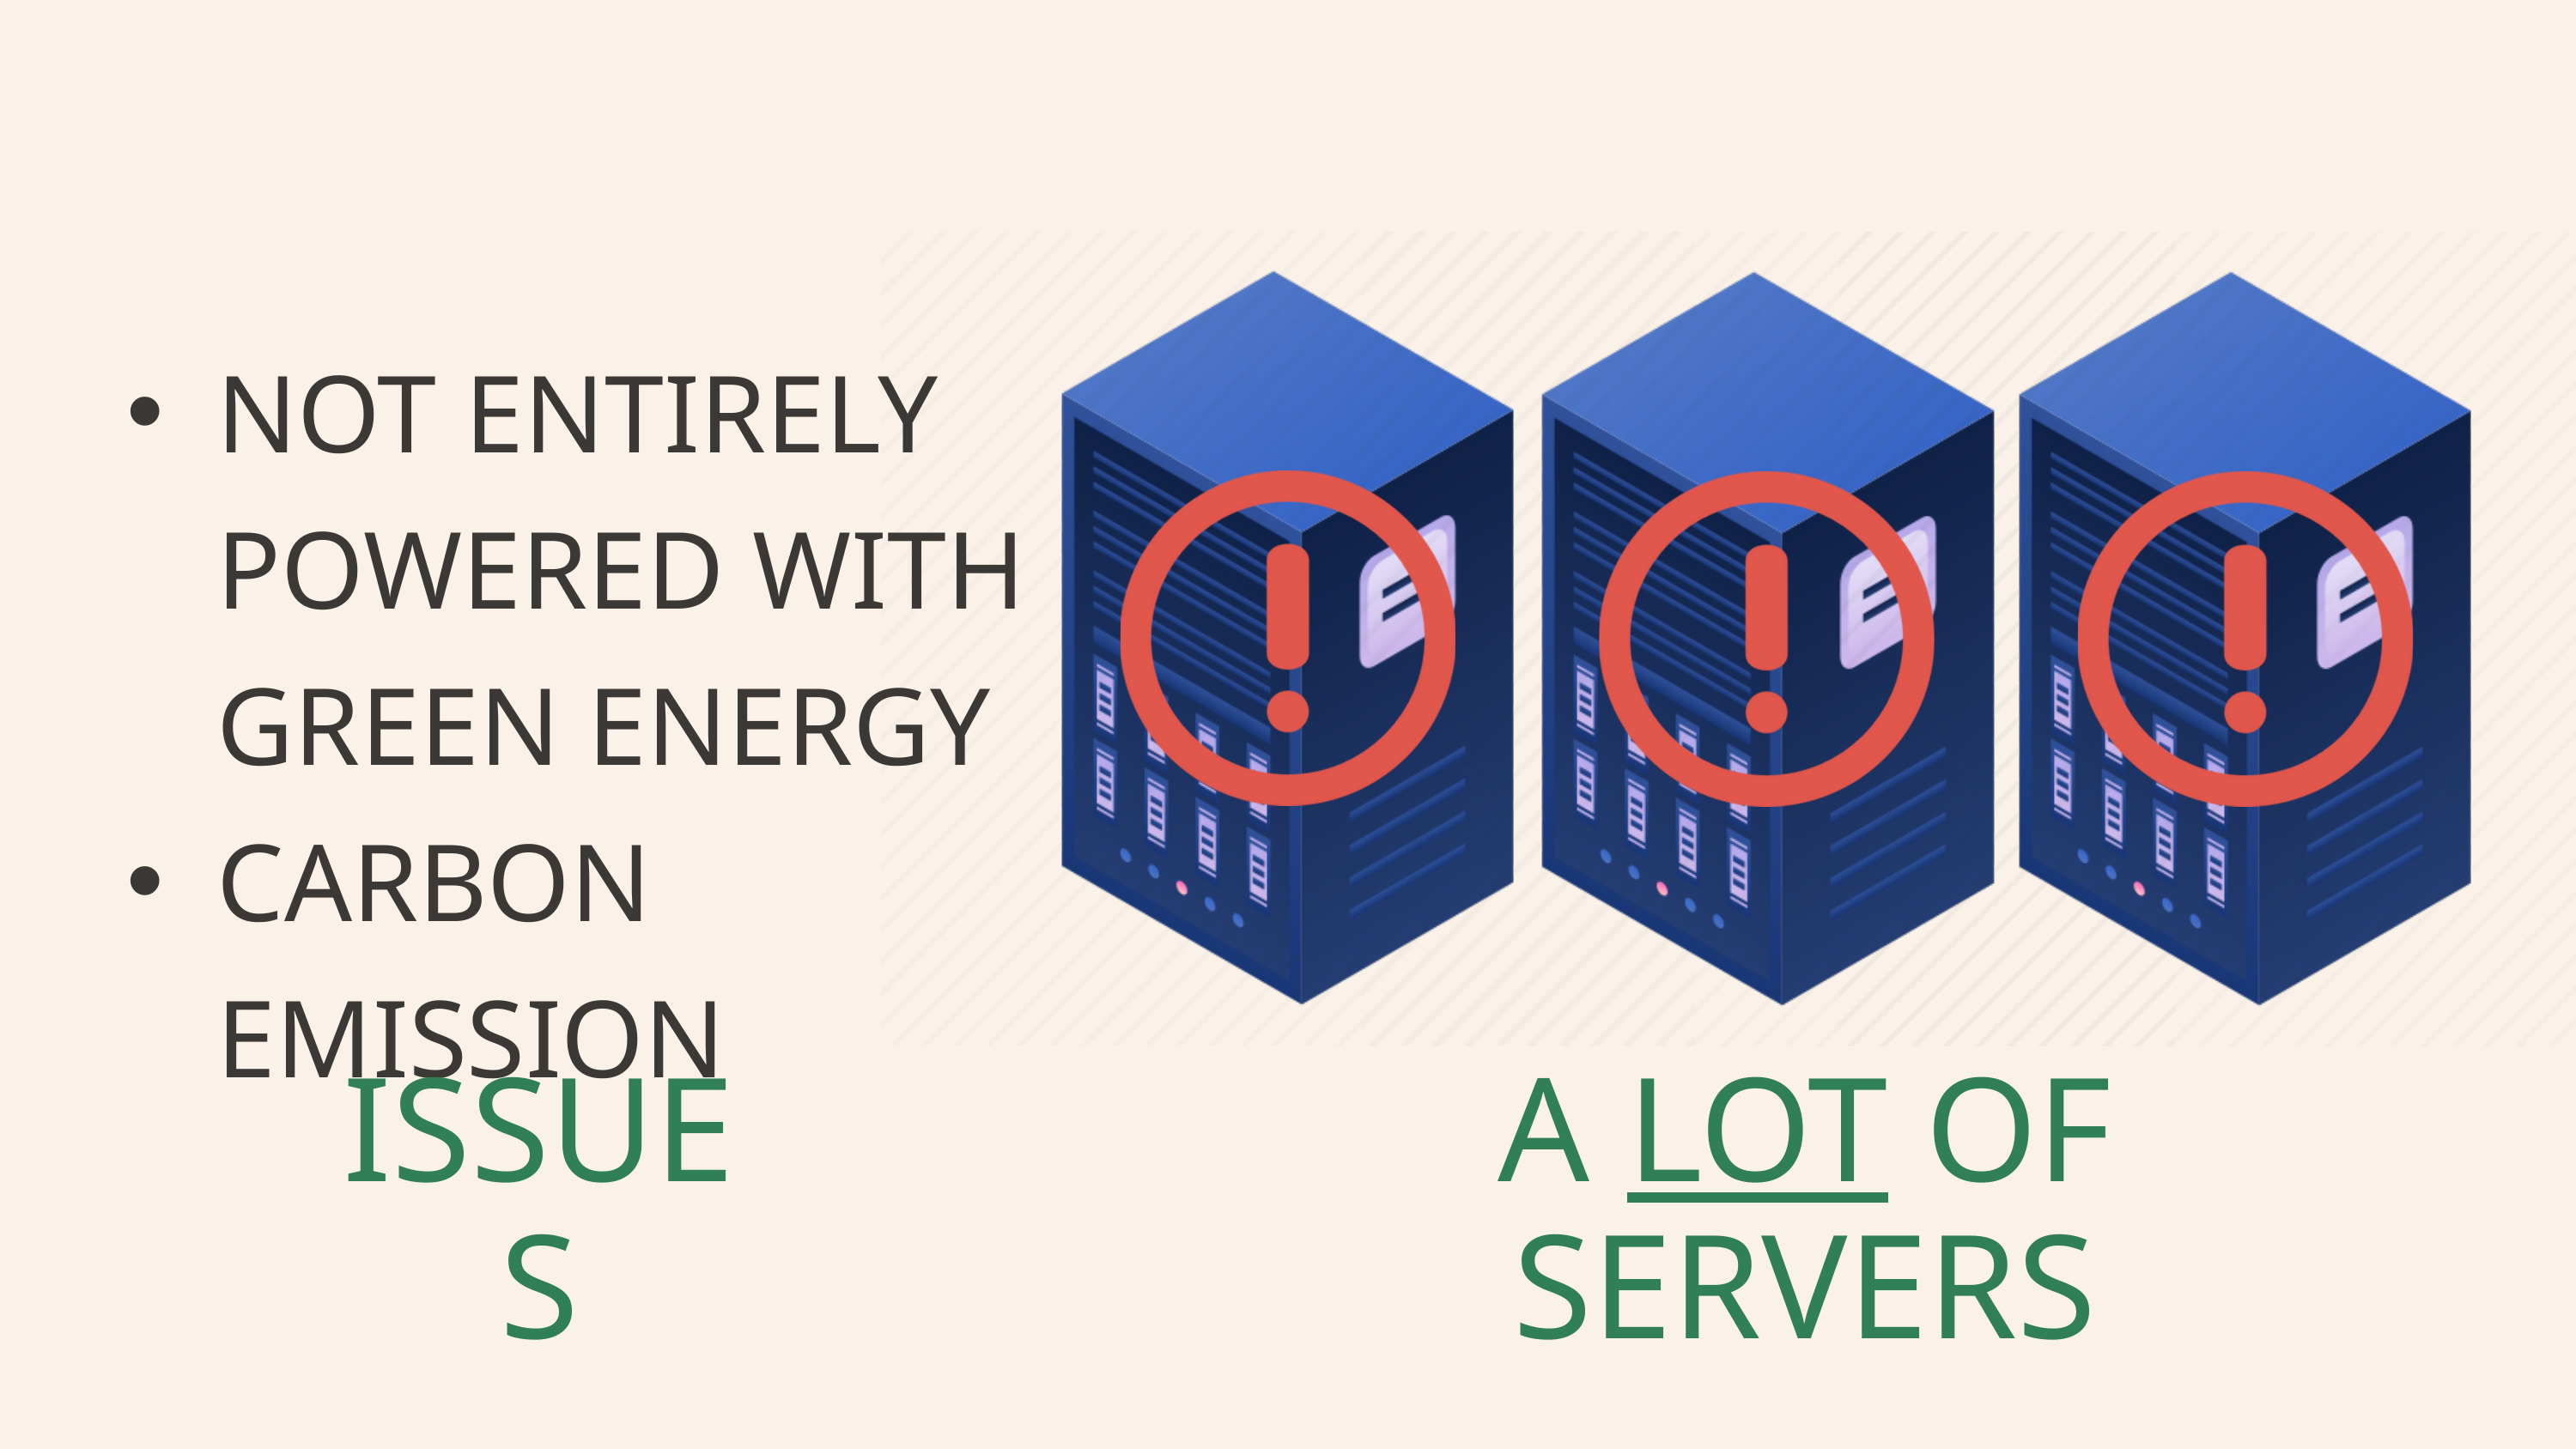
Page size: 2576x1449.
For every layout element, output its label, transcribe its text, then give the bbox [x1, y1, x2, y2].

text_box [1120, 470, 1456, 806]
text_box [2077, 471, 2414, 807]
text_box [1599, 471, 1935, 807]
text_box [1838, 232, 2576, 1046]
text_box ISSUES [339, 1053, 739, 1368]
text_box NOT ENTIRELY POWERED WITH GREEN ENERGY CARBON EMISSION [36, 317, 1051, 1100]
text_box [1361, 232, 1838, 1046]
text_box A LOT OF SERVERS [1287, 1053, 2323, 1367]
text_box [881, 231, 1695, 1046]
